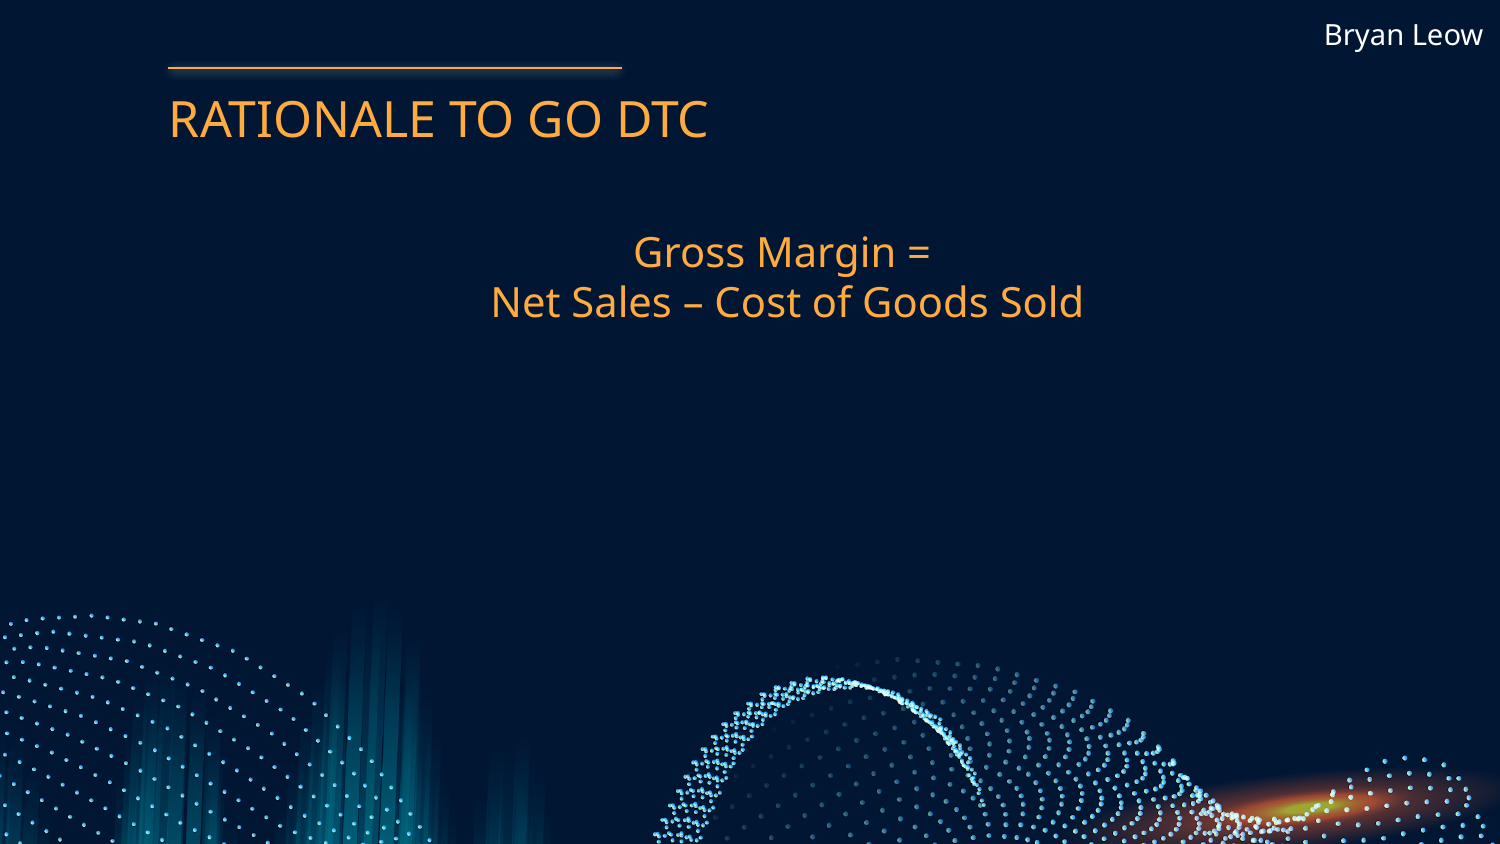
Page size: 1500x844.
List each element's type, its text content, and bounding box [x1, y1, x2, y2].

text_box Gross Margin = Net Sales – Cost of Goods Sold [0, 210, 1500, 341]
picture [0, 341, 1500, 844]
title RATIONALE TO GO DTC [153, 72, 926, 210]
picture [0, 0, 1500, 210]
picture [378, 736, 383, 744]
picture [161, 805, 167, 816]
text_box Bryan Leow [882, 1, 1499, 66]
